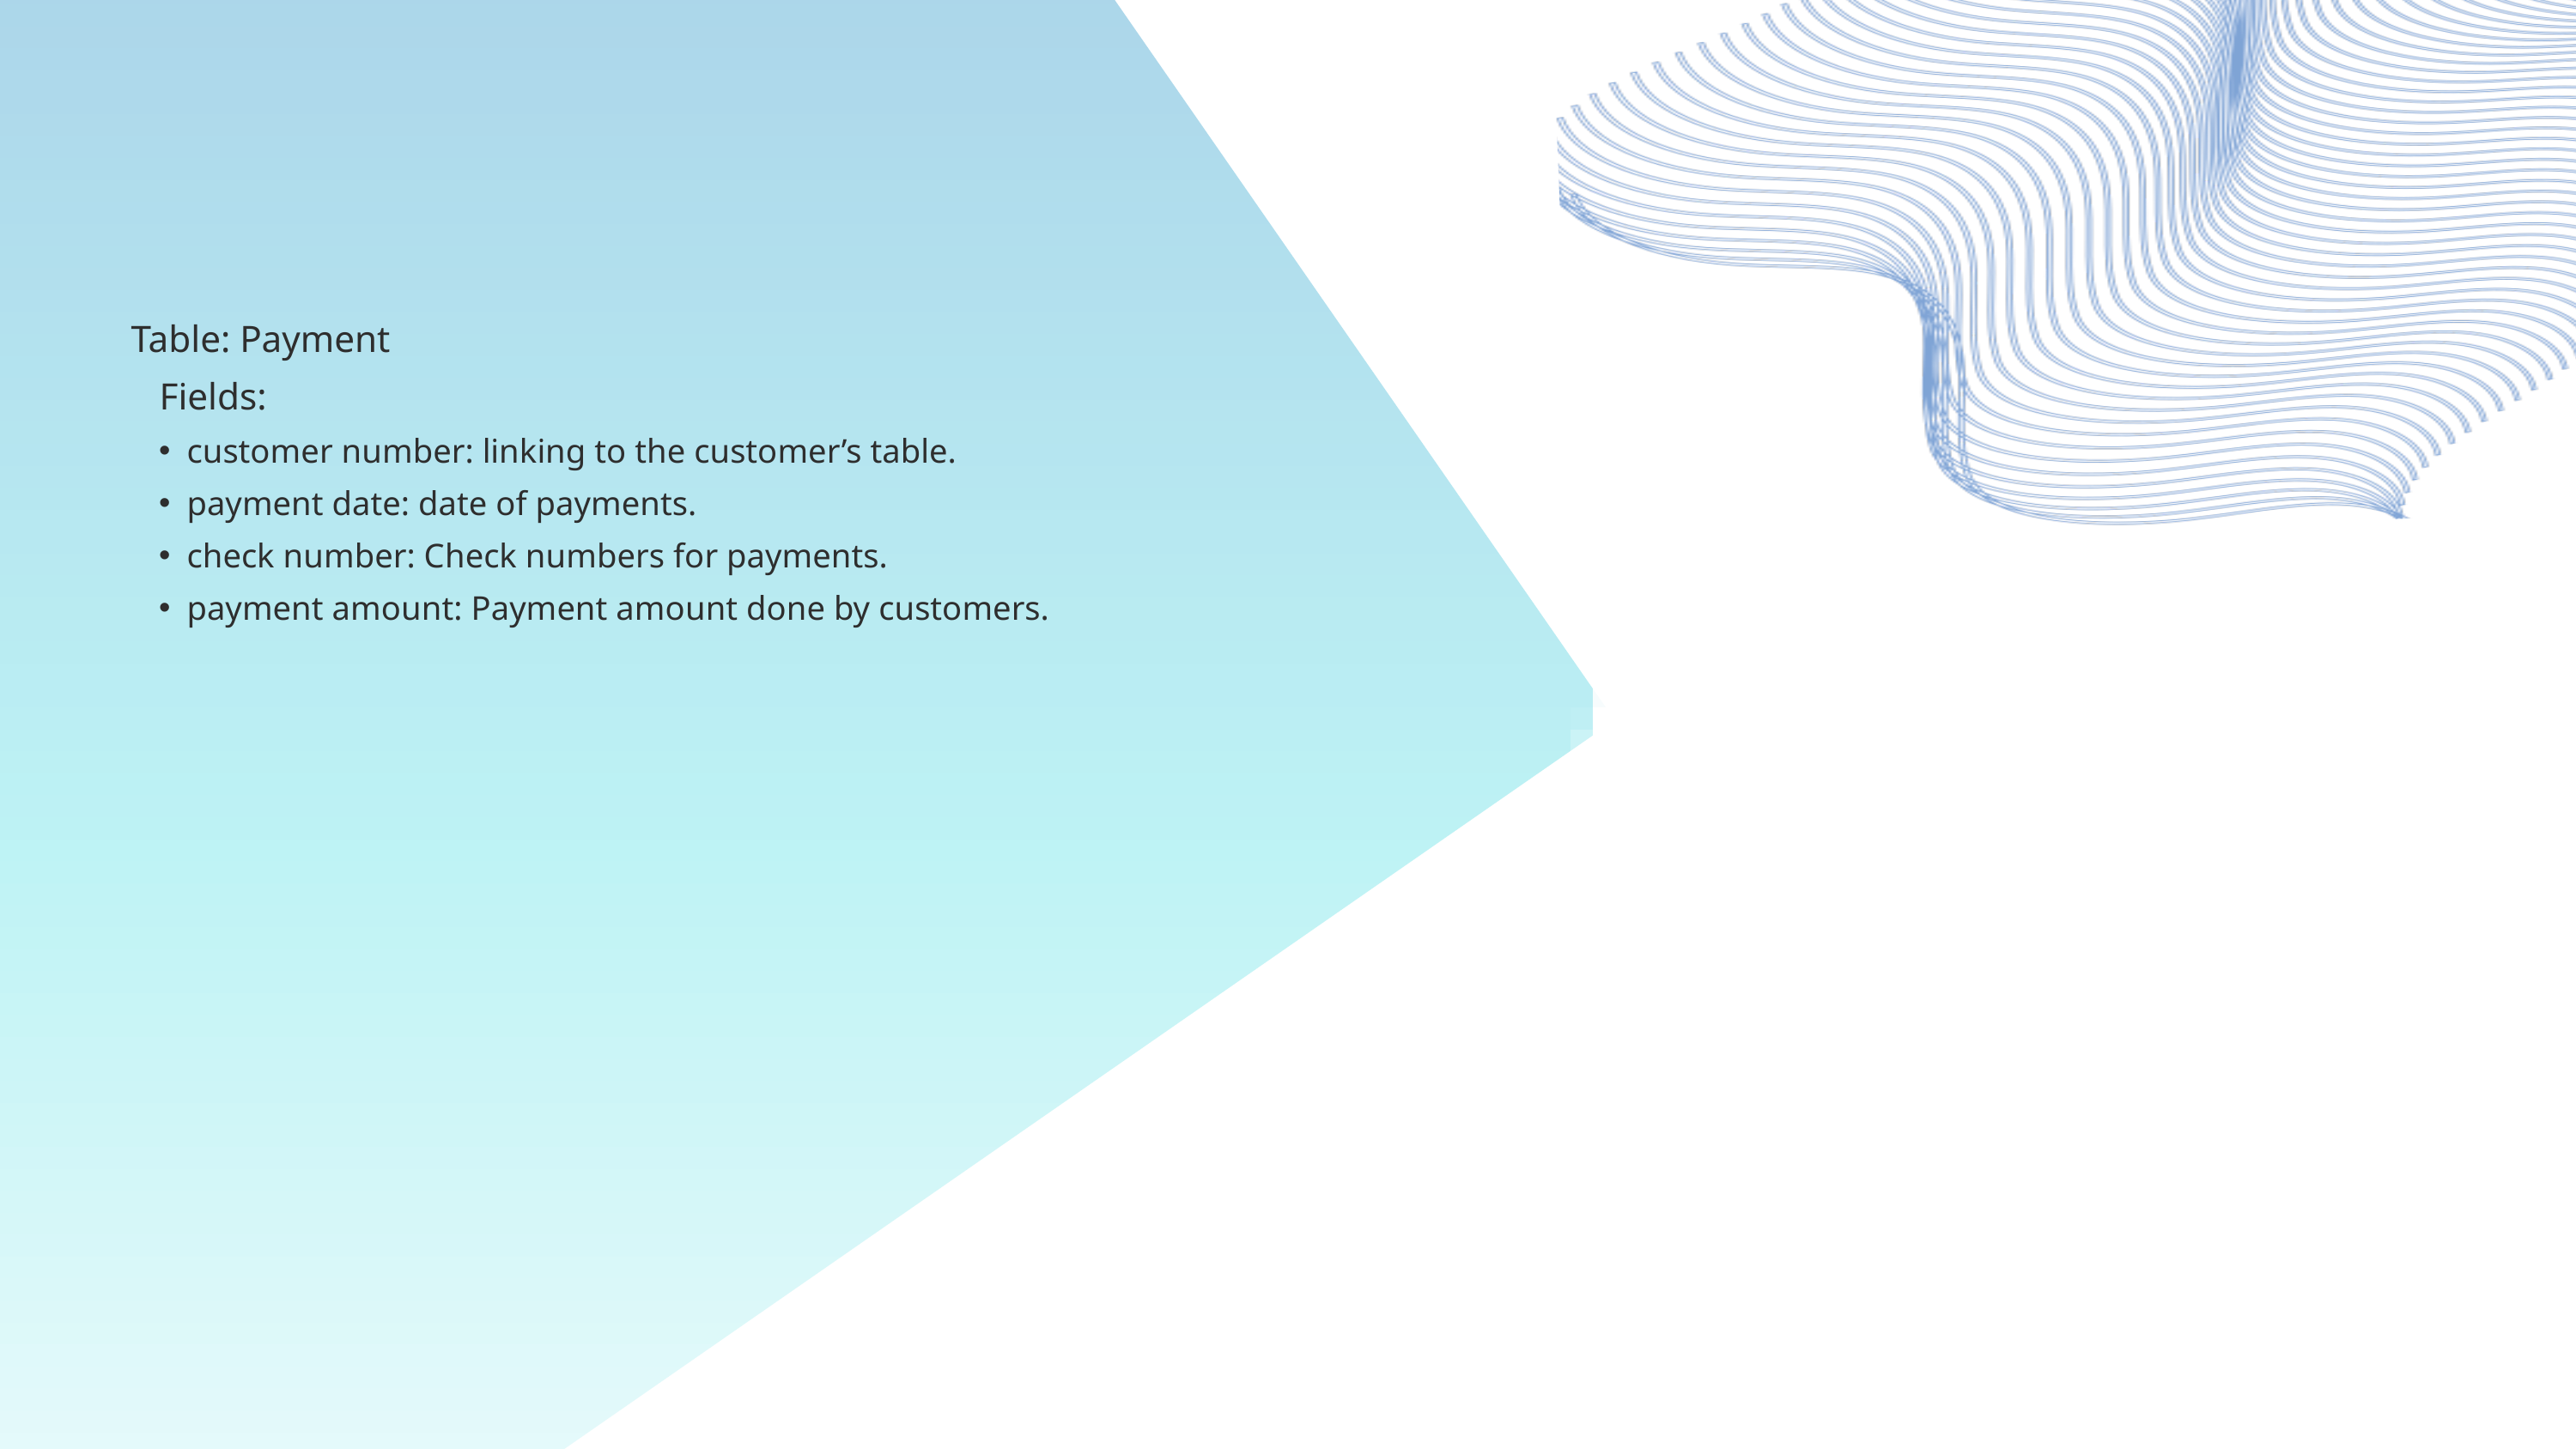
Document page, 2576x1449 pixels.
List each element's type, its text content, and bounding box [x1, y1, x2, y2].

text_box Table: Payment Fields: customer number: linking to the customer’s table. payment date: date of payments. check number: Check numbers for payments. payment amount: Payment amount done by customers. [131, 301, 2445, 727]
text_box [0, 0, 1605, 1449]
text_box [1551, 0, 2576, 518]
